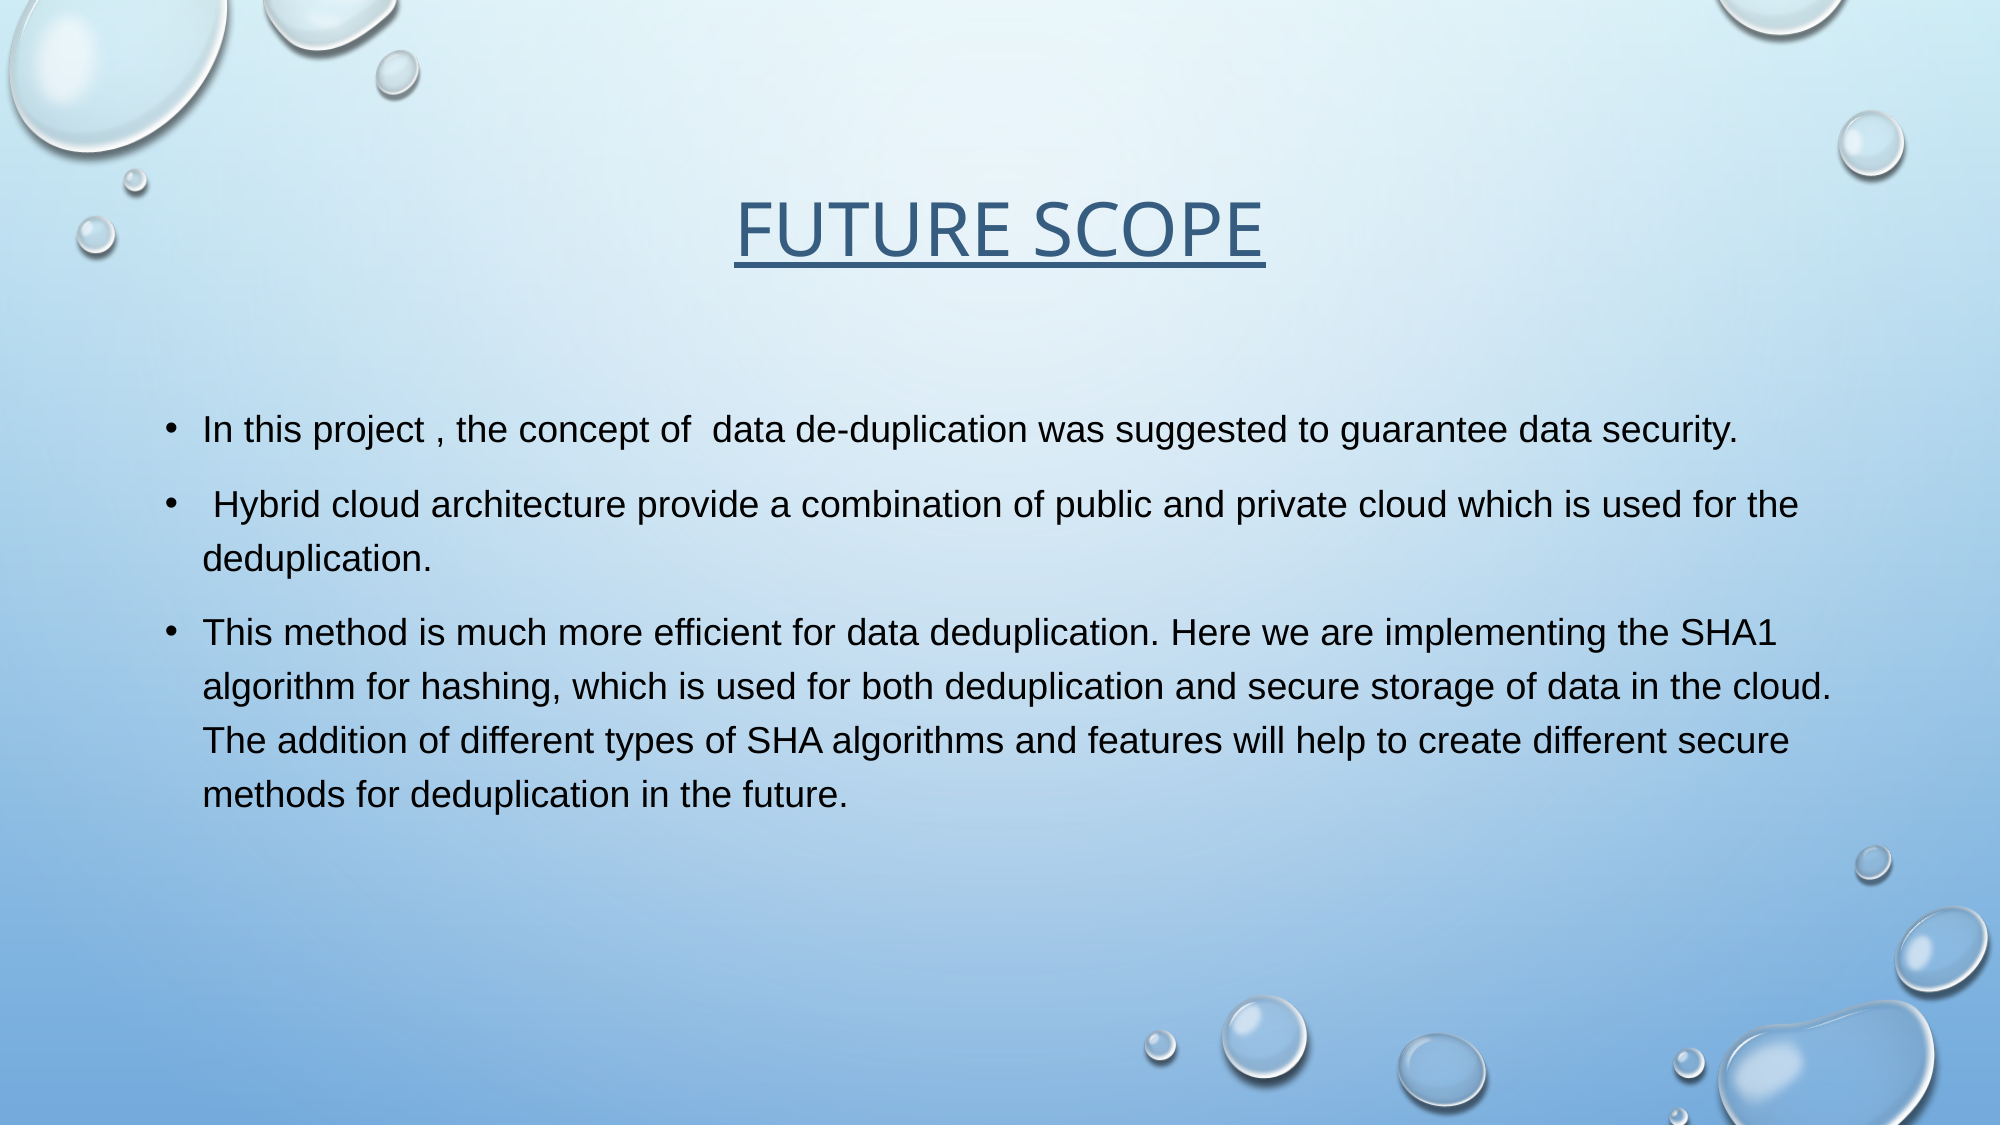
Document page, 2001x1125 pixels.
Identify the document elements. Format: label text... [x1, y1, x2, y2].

picture [0, 0, 2000, 1125]
title Future scope [149, 101, 1851, 364]
list In this project , the concept of data de-duplication was suggested to guarantee data security. Hybrid cloud architecture provide a combination of public and private cloud which is used for the deduplication. This method is much more efficient for data deduplication. Here we are implementing the SHA1 algorithm for hashing, which is used for both deduplication and secure storage of data in the cloud. The addition of different types of SHA algorithms and features will help to create different secure methods for deduplication in the future. [149, 388, 1850, 950]
